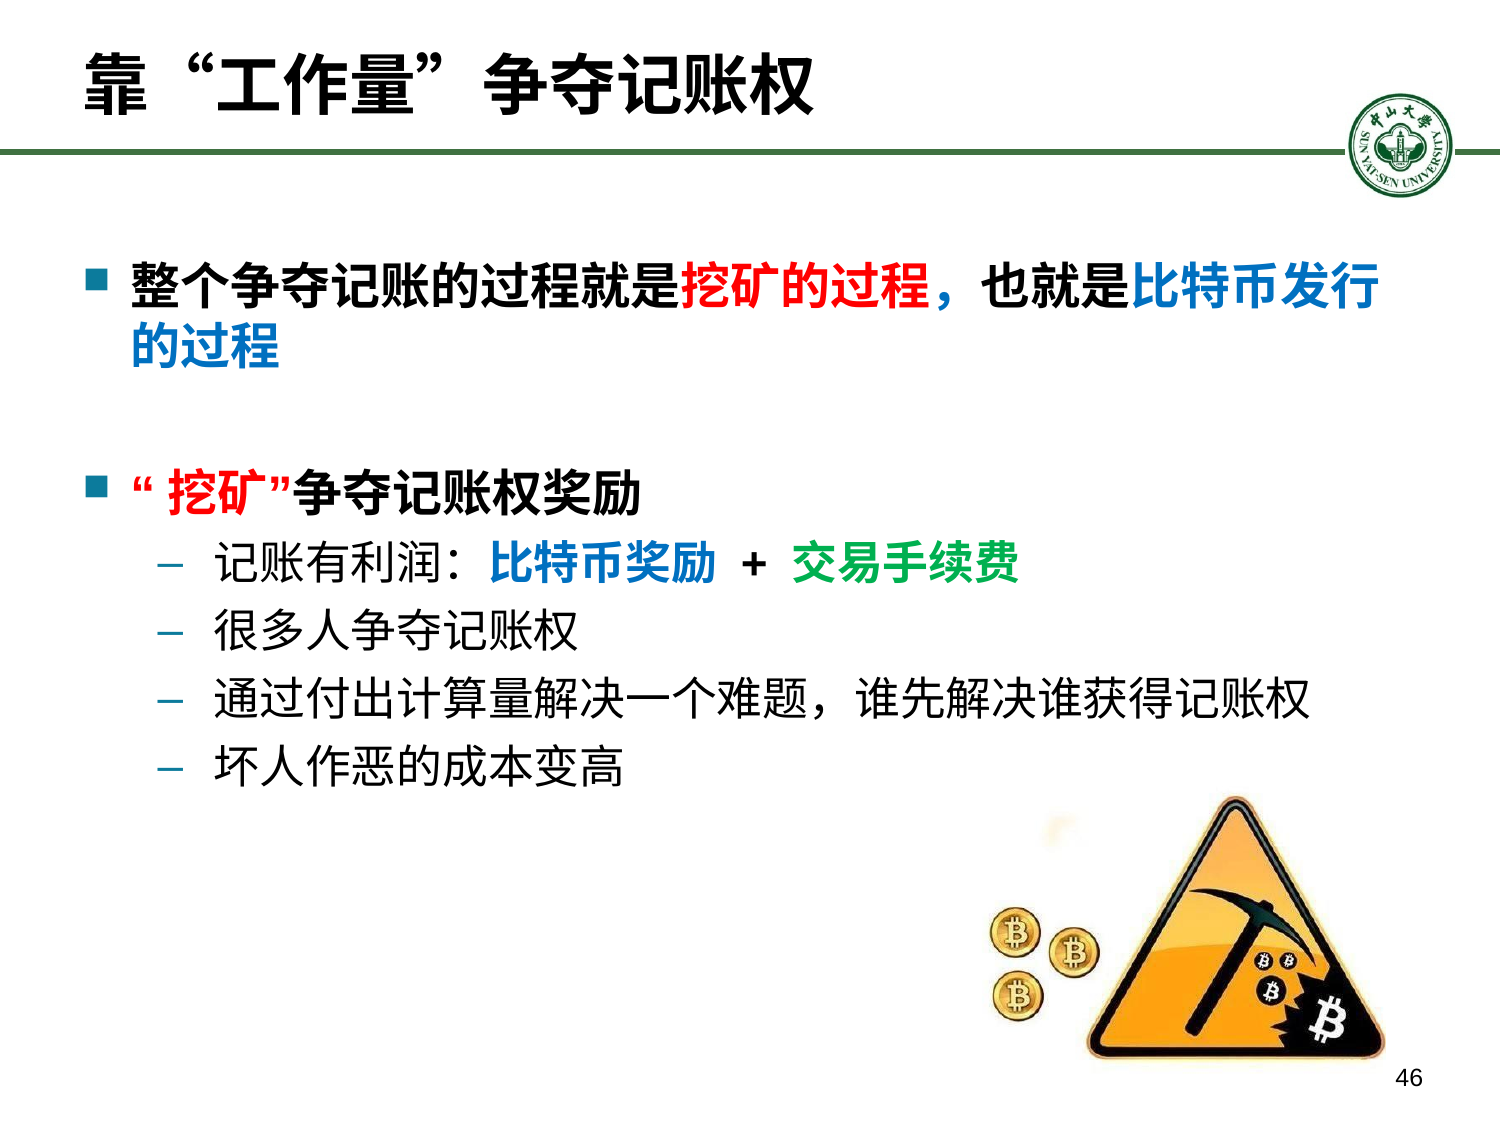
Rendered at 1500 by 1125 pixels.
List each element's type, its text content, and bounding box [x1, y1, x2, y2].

title 靠“工作量”争夺记账权 [67, 42, 1426, 130]
picture [1345, 90, 1455, 200]
picture [968, 766, 1386, 1080]
list 整个争夺记账的过程就是挖矿的过程，也就是比特币发行的过程 “挖矿”争夺记账权奖励 记账有利润：比特币奖励 + 交易手续费 很多人争夺记账权 通过付出计算量解决一个难题，谁先解决谁获得记账权 坏人作恶的成本变高 [67, 164, 1433, 1014]
